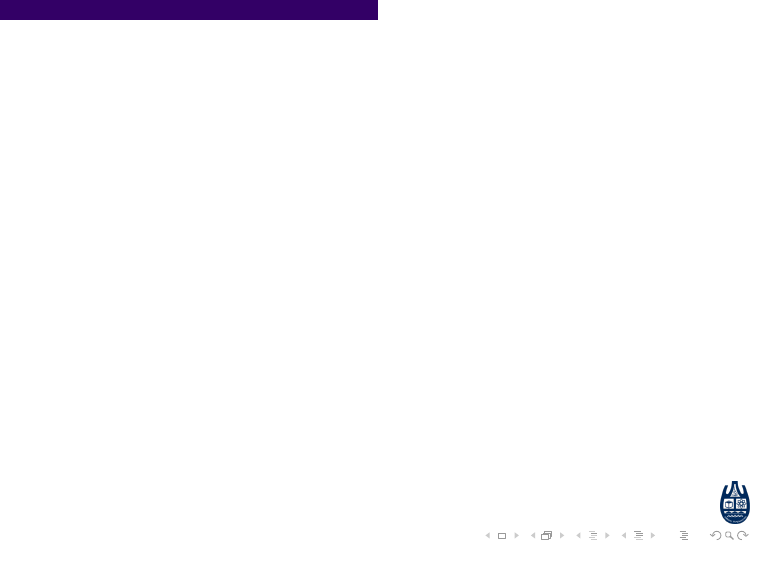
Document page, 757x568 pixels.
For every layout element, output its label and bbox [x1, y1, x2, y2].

picture [720, 481, 750, 524]
